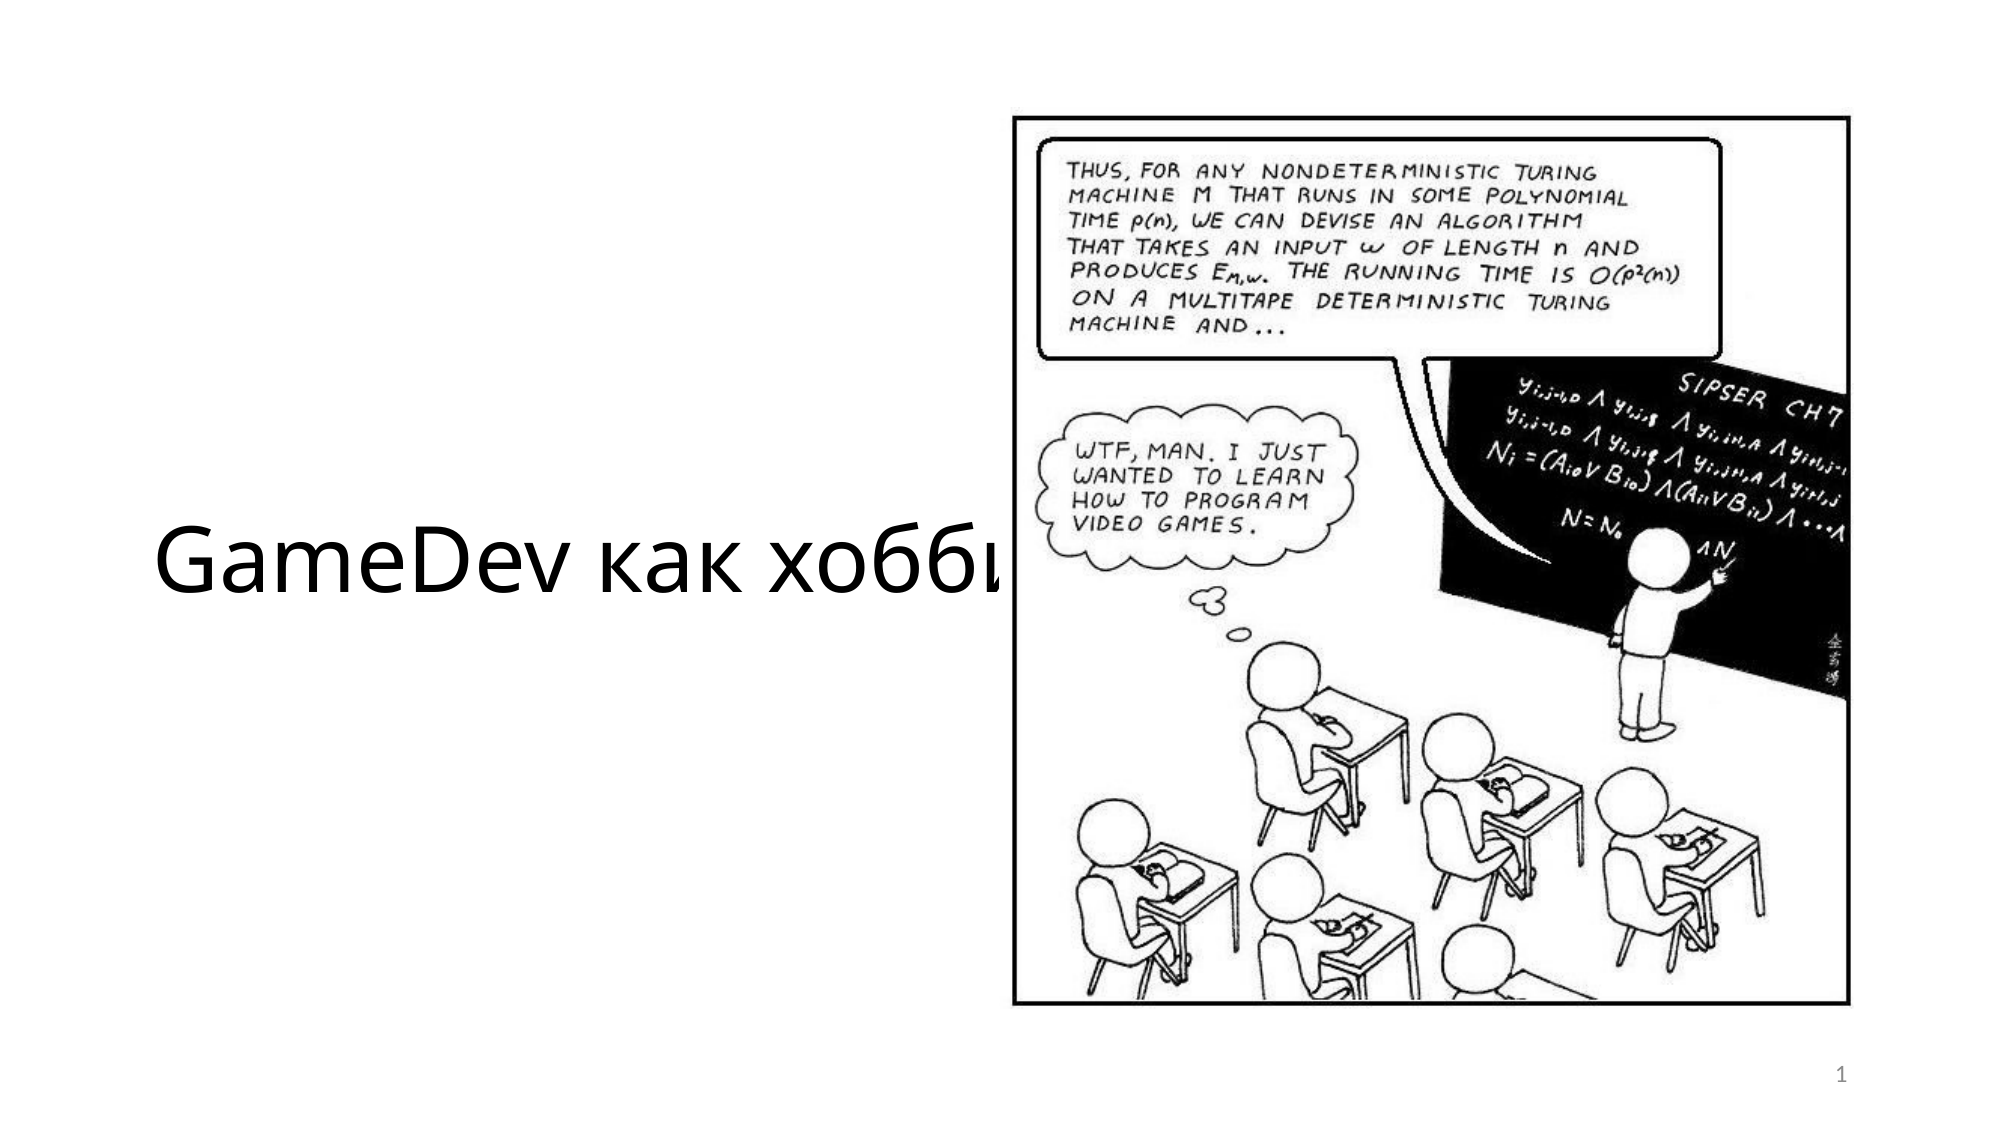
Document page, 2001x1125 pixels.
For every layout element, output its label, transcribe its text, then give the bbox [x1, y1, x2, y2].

slide_number 1 [1412, 1042, 1863, 1103]
title GameDev как хобби [137, 59, 1062, 1066]
picture [999, 107, 1863, 1018]
